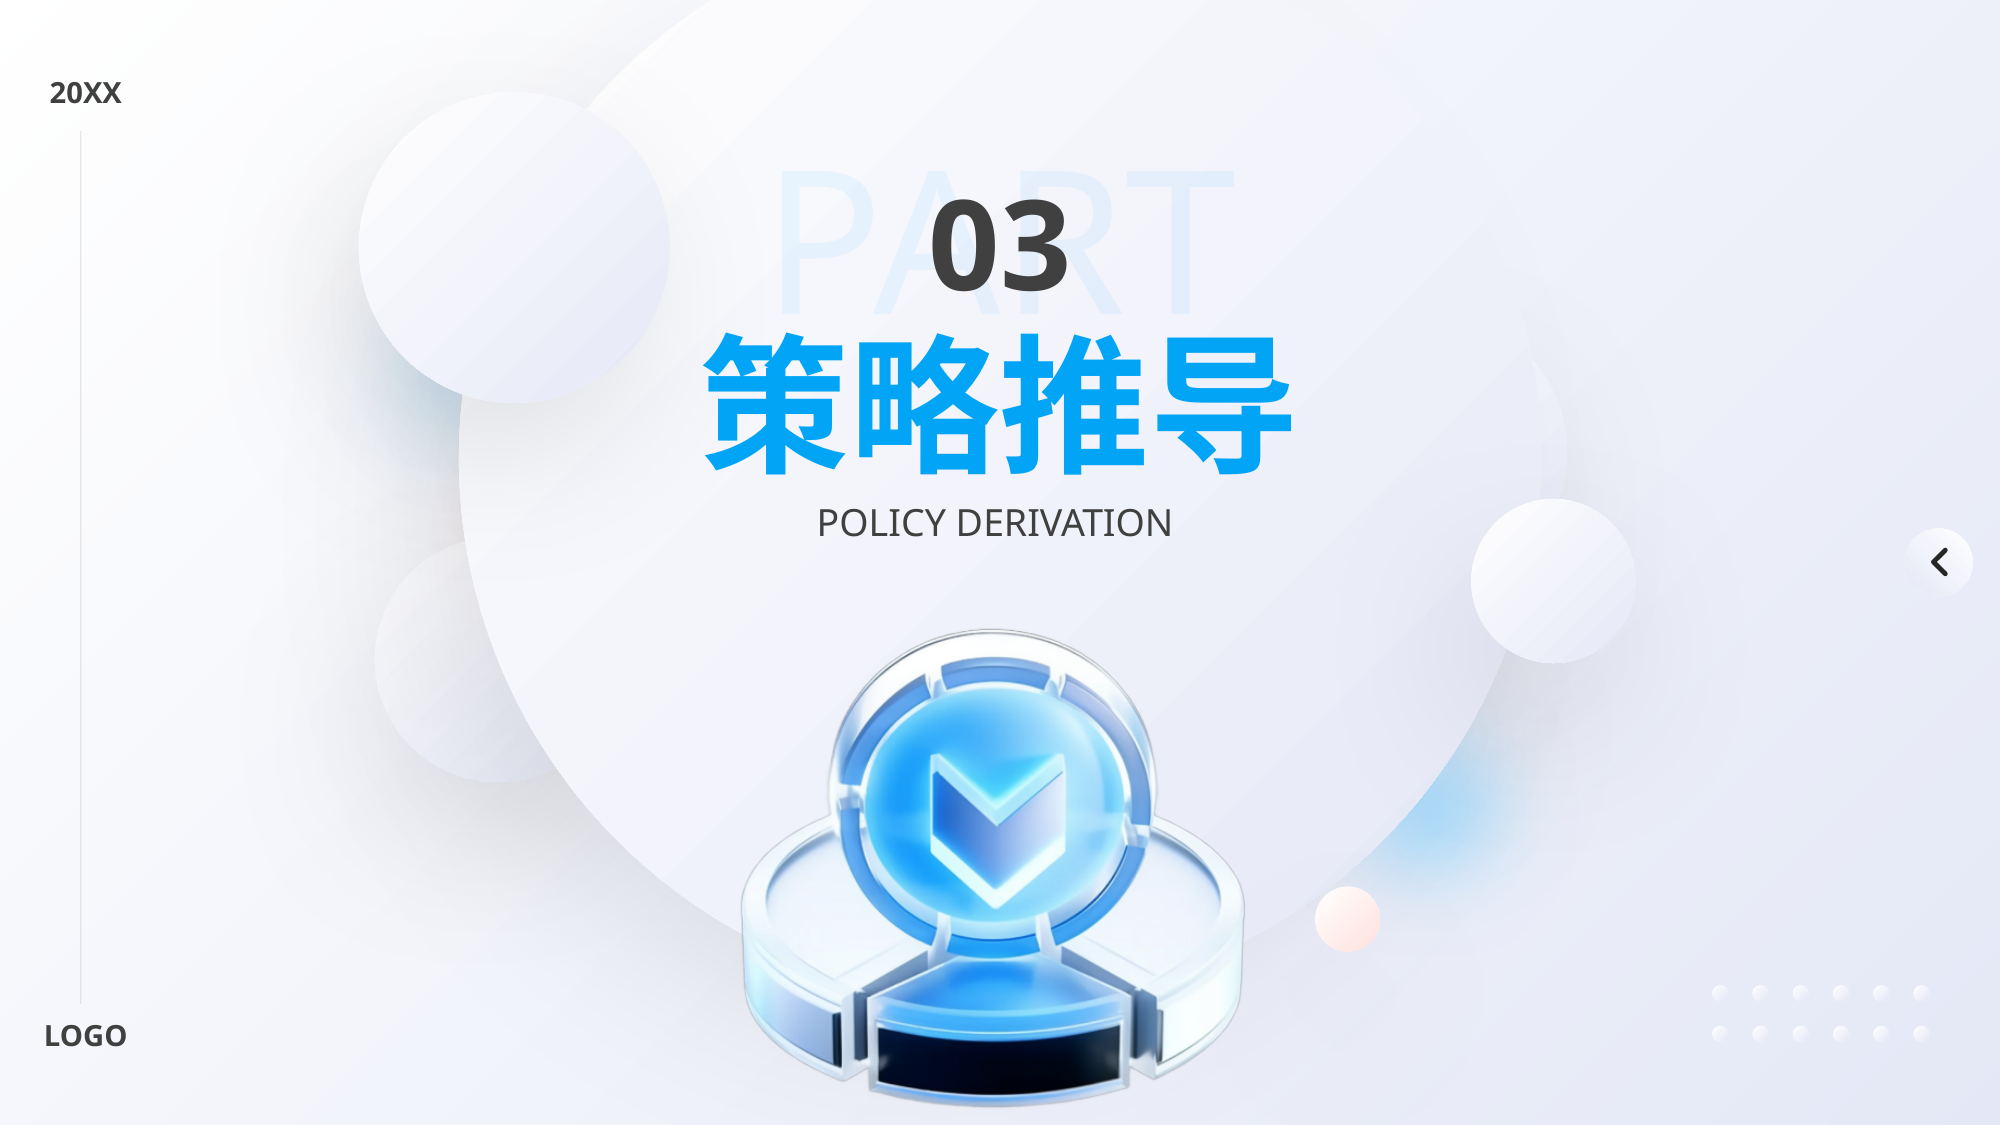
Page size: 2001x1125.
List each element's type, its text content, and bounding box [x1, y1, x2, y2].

list POLICY DERIVATION [757, 491, 1243, 559]
picture [688, 606, 1312, 1114]
list 策略推导 [630, 304, 1370, 476]
list 03 [784, 158, 1216, 330]
